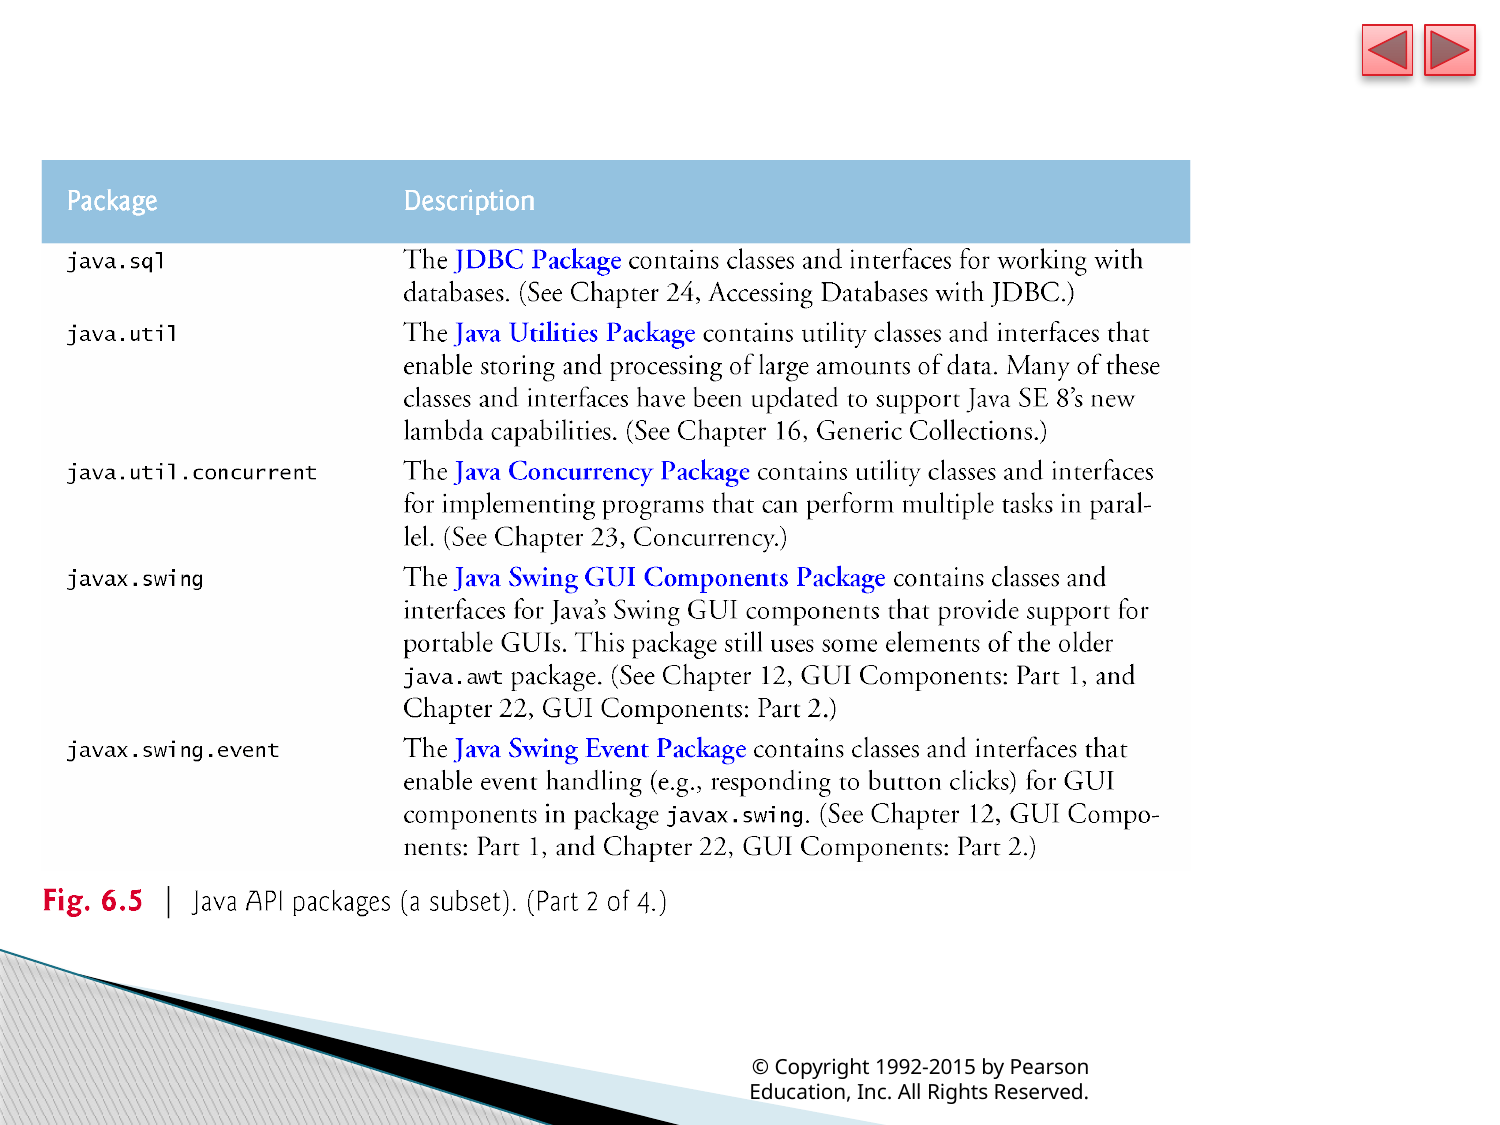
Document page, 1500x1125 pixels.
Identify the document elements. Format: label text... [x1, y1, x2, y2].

picture [0, 106, 1500, 1018]
footer © Copyright 1992-2015 by Pearson Education, Inc. All Rights Reserved. [650, 1051, 1105, 1112]
